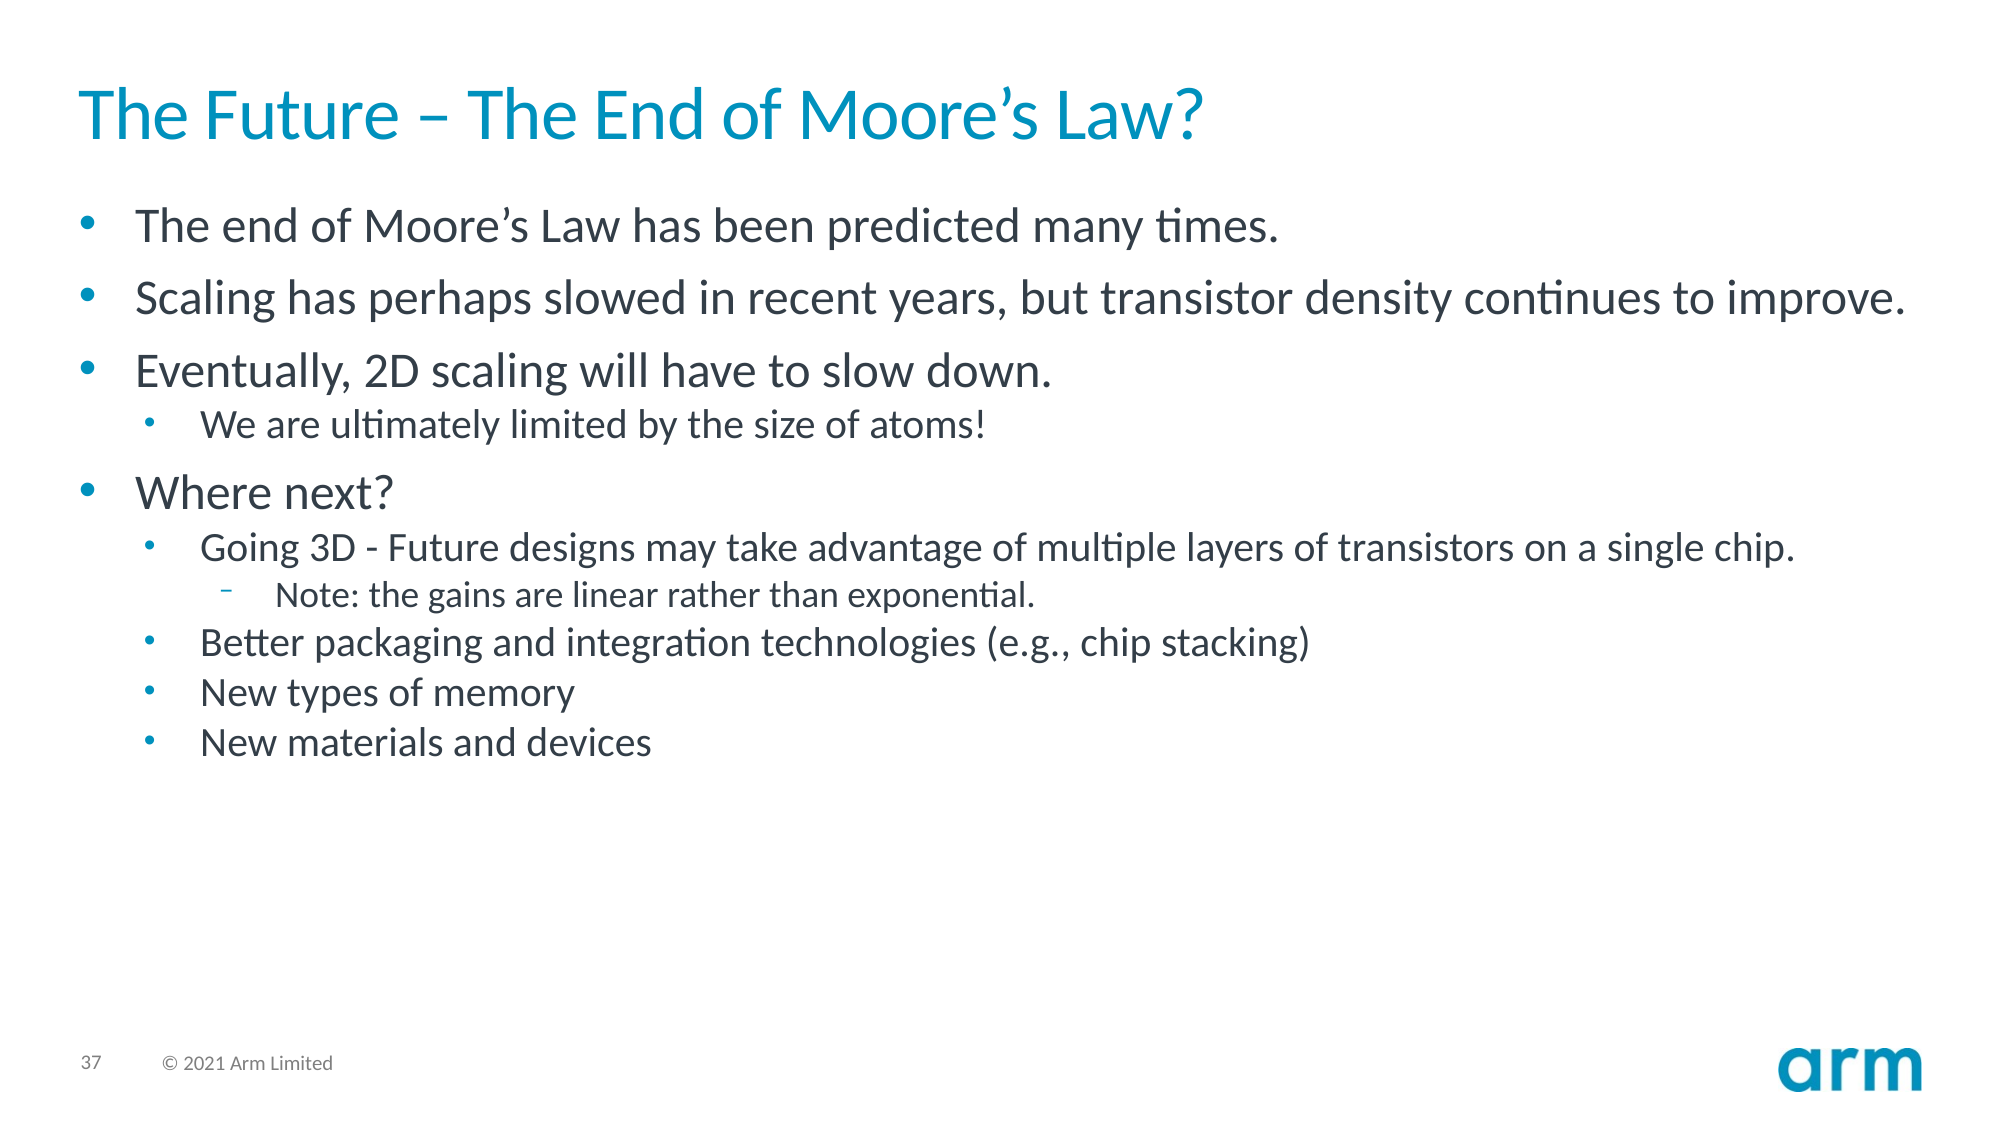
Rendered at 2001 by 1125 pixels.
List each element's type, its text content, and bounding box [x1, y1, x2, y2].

picture [1778, 1072, 1794, 1092]
picture [1803, 1048, 1922, 1092]
title The Future – The End of Moore’s Law? [78, 78, 1922, 186]
picture [1911, 1048, 1922, 1062]
list The end of Moore’s Law has been predicted many times. Scaling has perhaps slowed in recent years, but transistor density continues to improve. Eventually, 2D scaling will have to slow down. We are ultimately limited by the size of atoms! Where next? Going 3D - Future designs may take advantage of multiple layers of transistors on a single chip. Note: the gains are linear rather than exponential. Better packaging and integration technologies (e.g., chip stacking) New types of memory New materials and devices [78, 192, 1922, 1004]
picture [1788, 1056, 1812, 1083]
picture [1778, 1048, 1794, 1067]
picture [1889, 1048, 1903, 1053]
